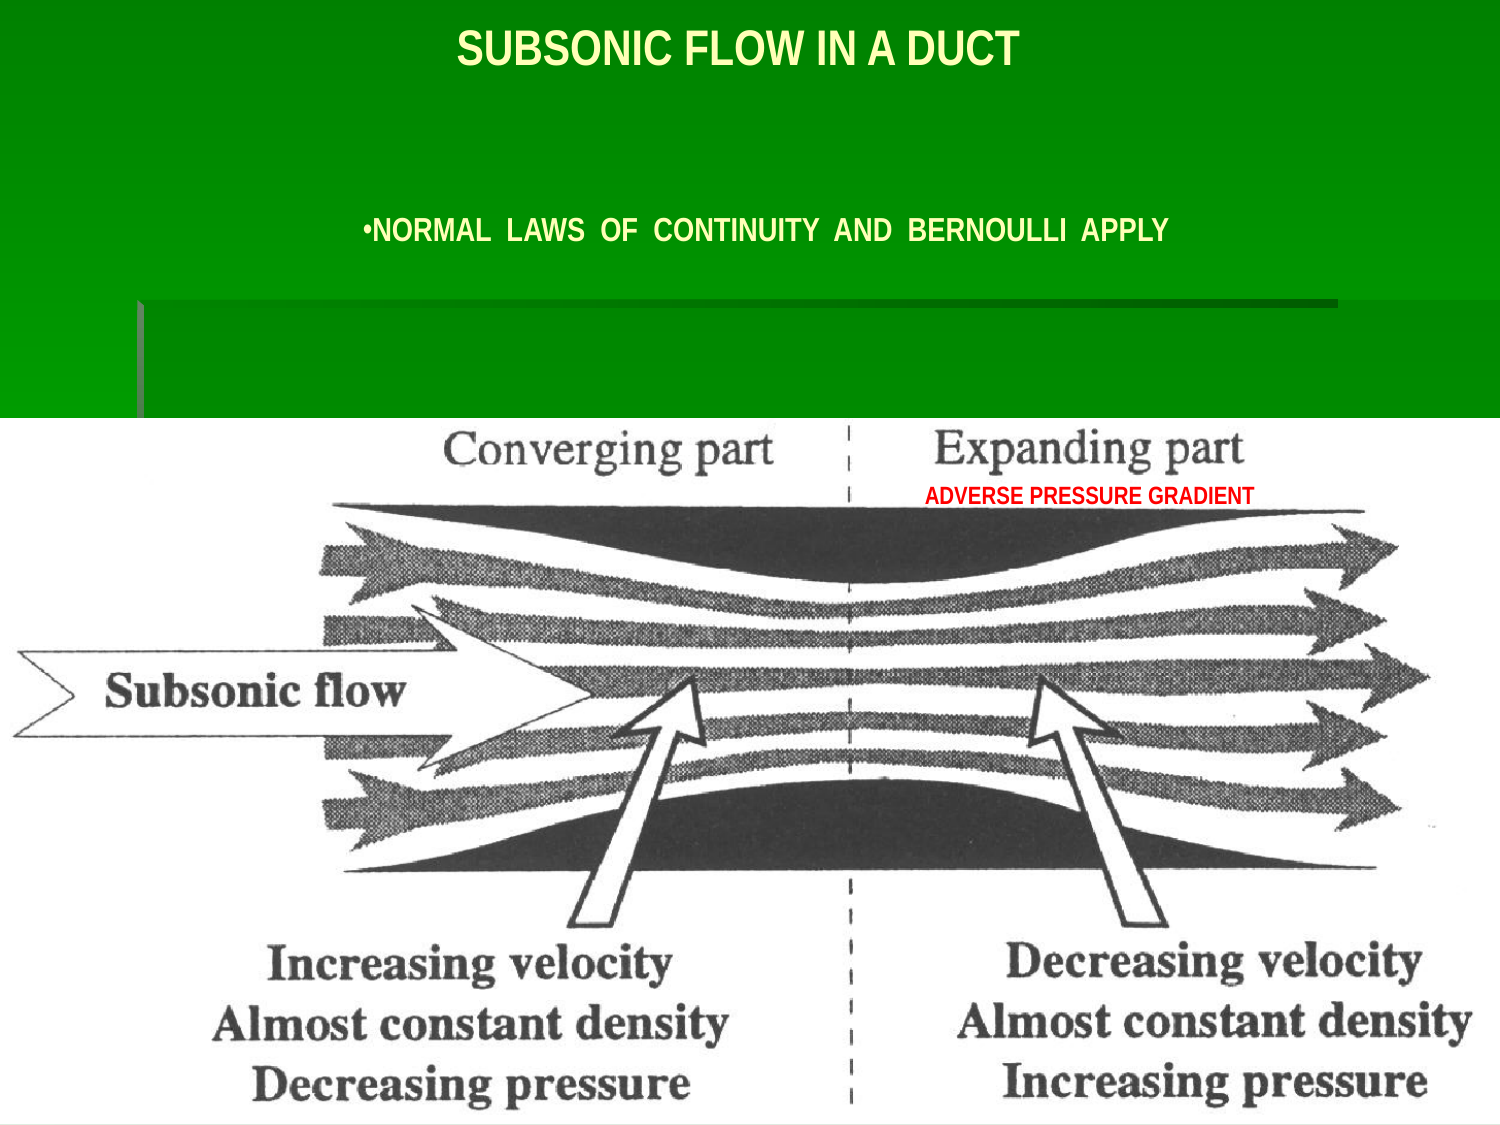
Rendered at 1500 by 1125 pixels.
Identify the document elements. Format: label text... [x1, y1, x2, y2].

picture [0, 418, 1500, 1125]
title SUBSONIC FLOW IN A DUCT [441, 12, 1057, 78]
text_box NORMAL LAWS OF CONTINUITY AND BERNOULLI APPLY [347, 201, 1195, 257]
